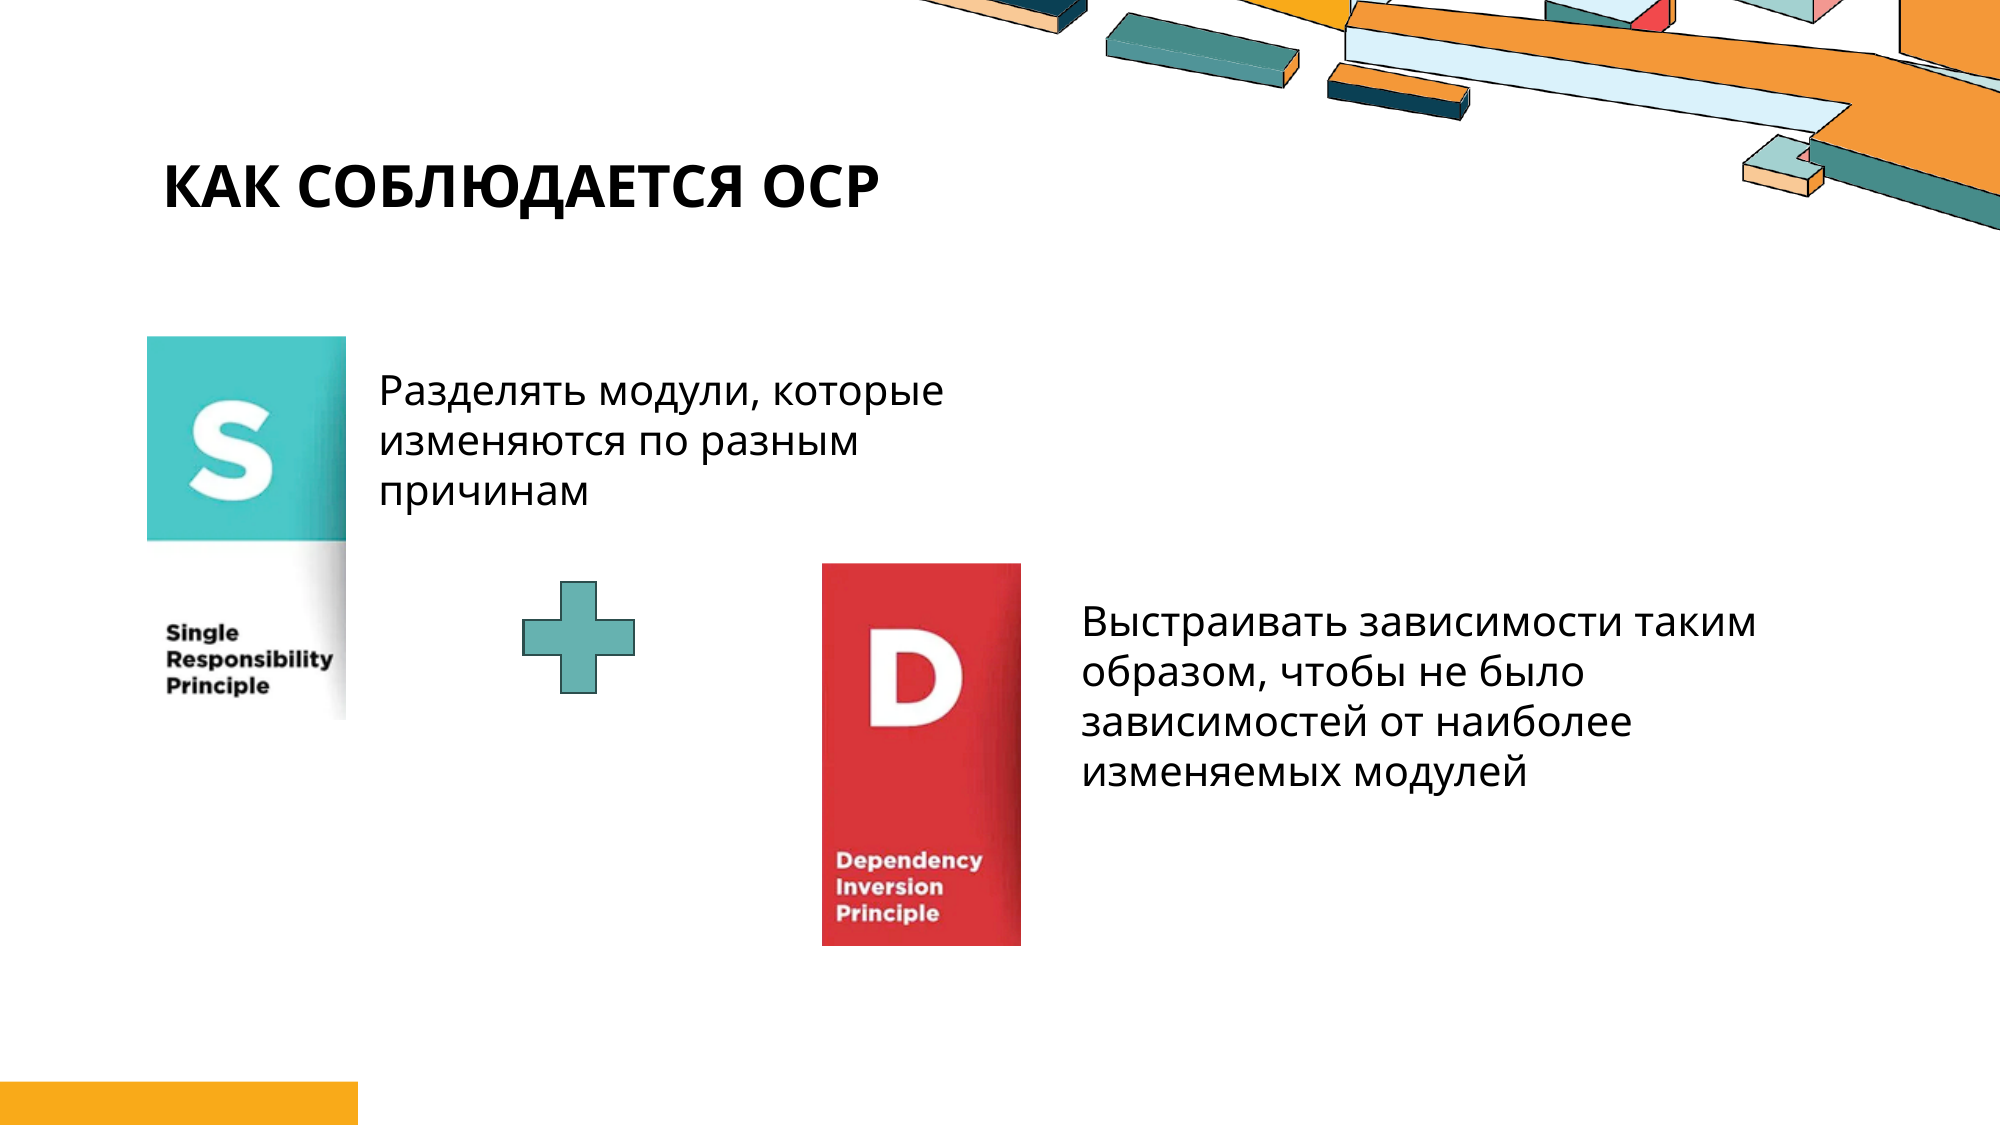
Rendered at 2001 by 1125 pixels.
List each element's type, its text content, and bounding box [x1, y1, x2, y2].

list Разделять модули, которые изменяются по разным причинам [363, 355, 1000, 528]
picture [147, 335, 346, 720]
title Как соблюдается ОСР [147, 22, 1160, 228]
text_box [522, 581, 635, 694]
text_box Выстраивать зависимости таким образом, чтобы не было зависимостей от наиболее изменяемых модулей [1066, 587, 1793, 803]
picture [822, 562, 1021, 946]
picture [816, 0, 2000, 236]
